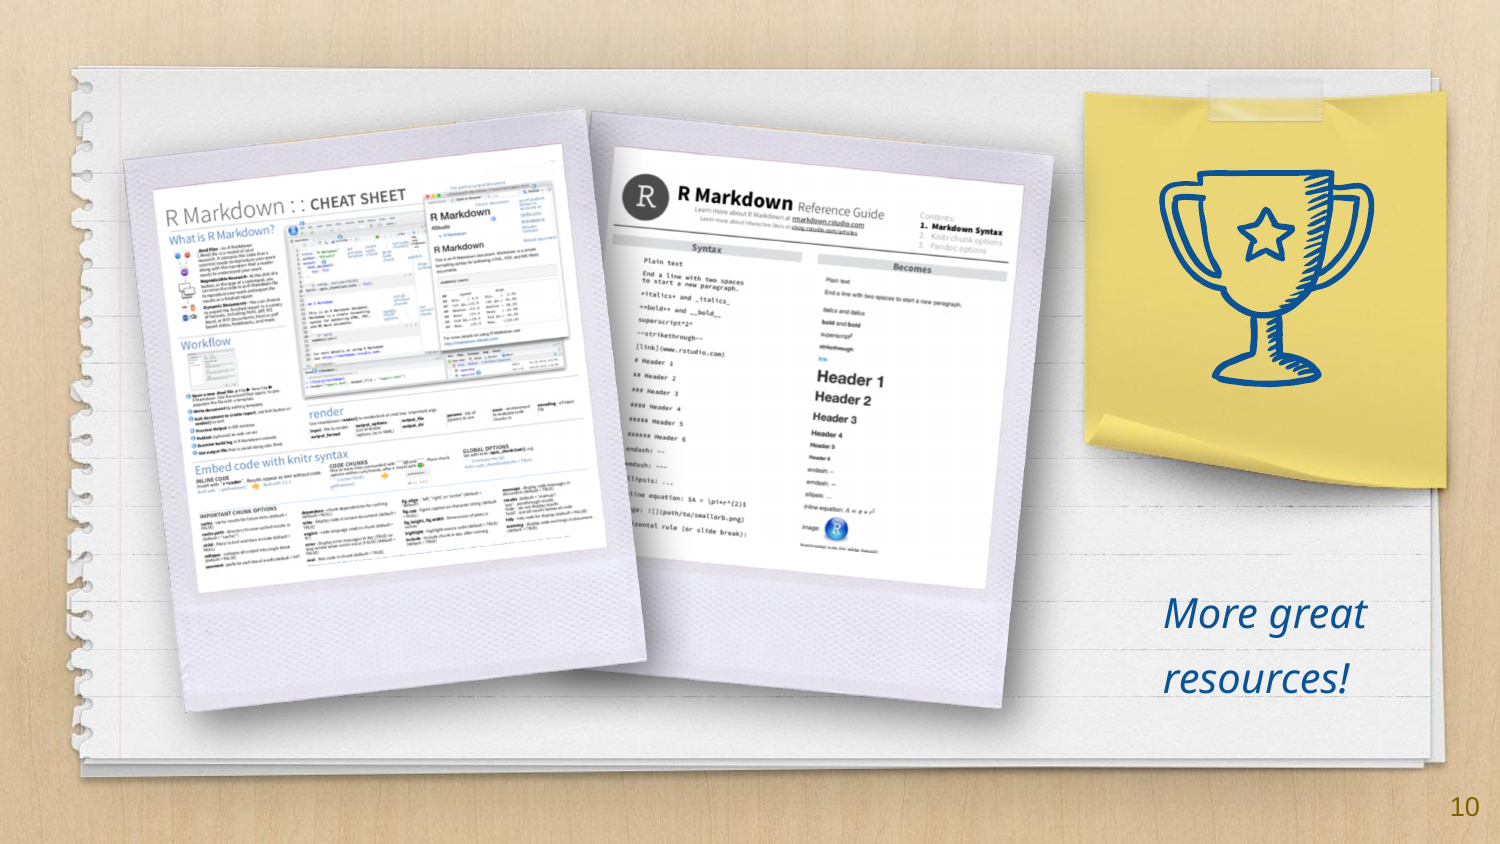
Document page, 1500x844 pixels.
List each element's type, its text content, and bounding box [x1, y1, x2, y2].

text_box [618, 130, 1029, 689]
text_box [1159, 169, 1375, 388]
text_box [150, 130, 617, 689]
picture [0, 0, 1500, 844]
list More great resources! [1141, 556, 1392, 709]
slide_number 10 [1429, 767, 1500, 844]
